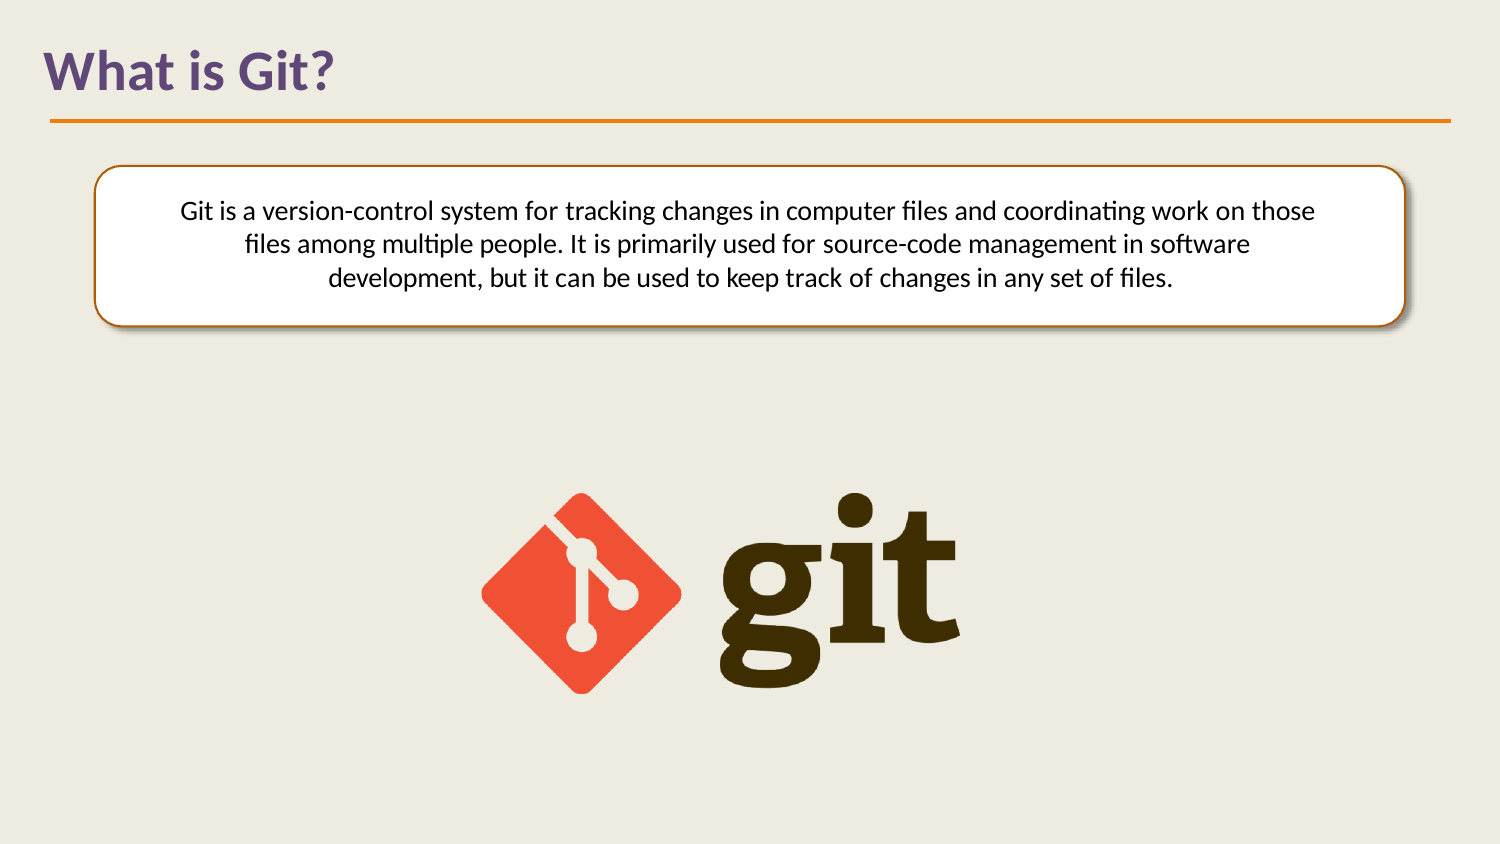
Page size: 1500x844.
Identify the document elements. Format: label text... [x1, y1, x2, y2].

text_box Git is a version-control system for tracking changes in computer files and coordinating work on those files among multiple people. It is primarily used for source-code management in software development, but it can be used to keep track of changes in any set of files. [173, 191, 1327, 294]
text_box [92, 162, 1418, 339]
text_box [94, 165, 1406, 327]
text_box [481, 493, 960, 694]
text_box What is Git? [41, 30, 342, 102]
